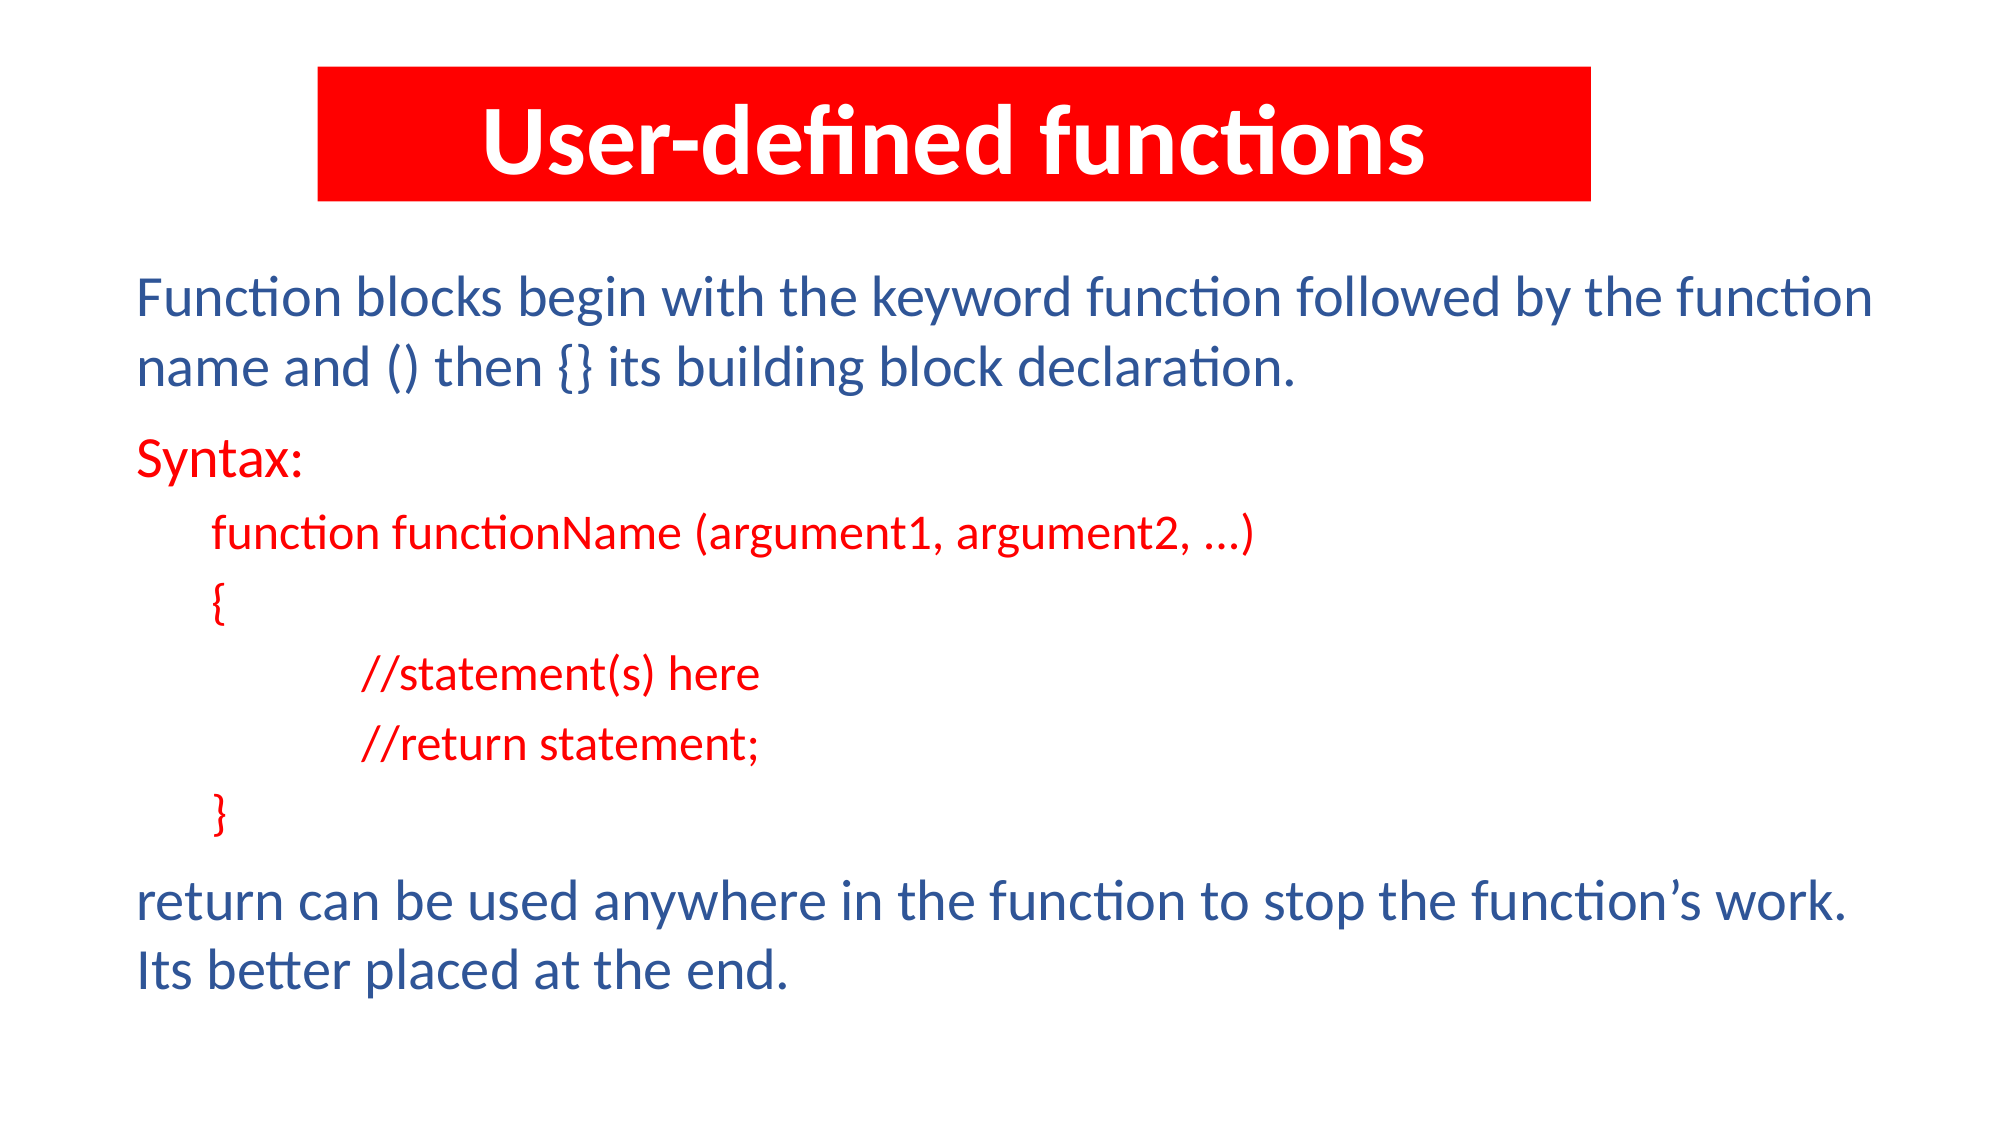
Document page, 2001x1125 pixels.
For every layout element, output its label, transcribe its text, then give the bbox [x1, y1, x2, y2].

list Function blocks begin with the keyword function followed by the function name and () then {} its building block declaration. Syntax: function functionName (argument1, argument2, ...) { //statement(s) here //return statement; } return can be used anywhere in the function to stop the function’s work. Its better placed at the end. [121, 250, 1910, 1059]
text_box User-defined functions [317, 66, 1591, 202]
